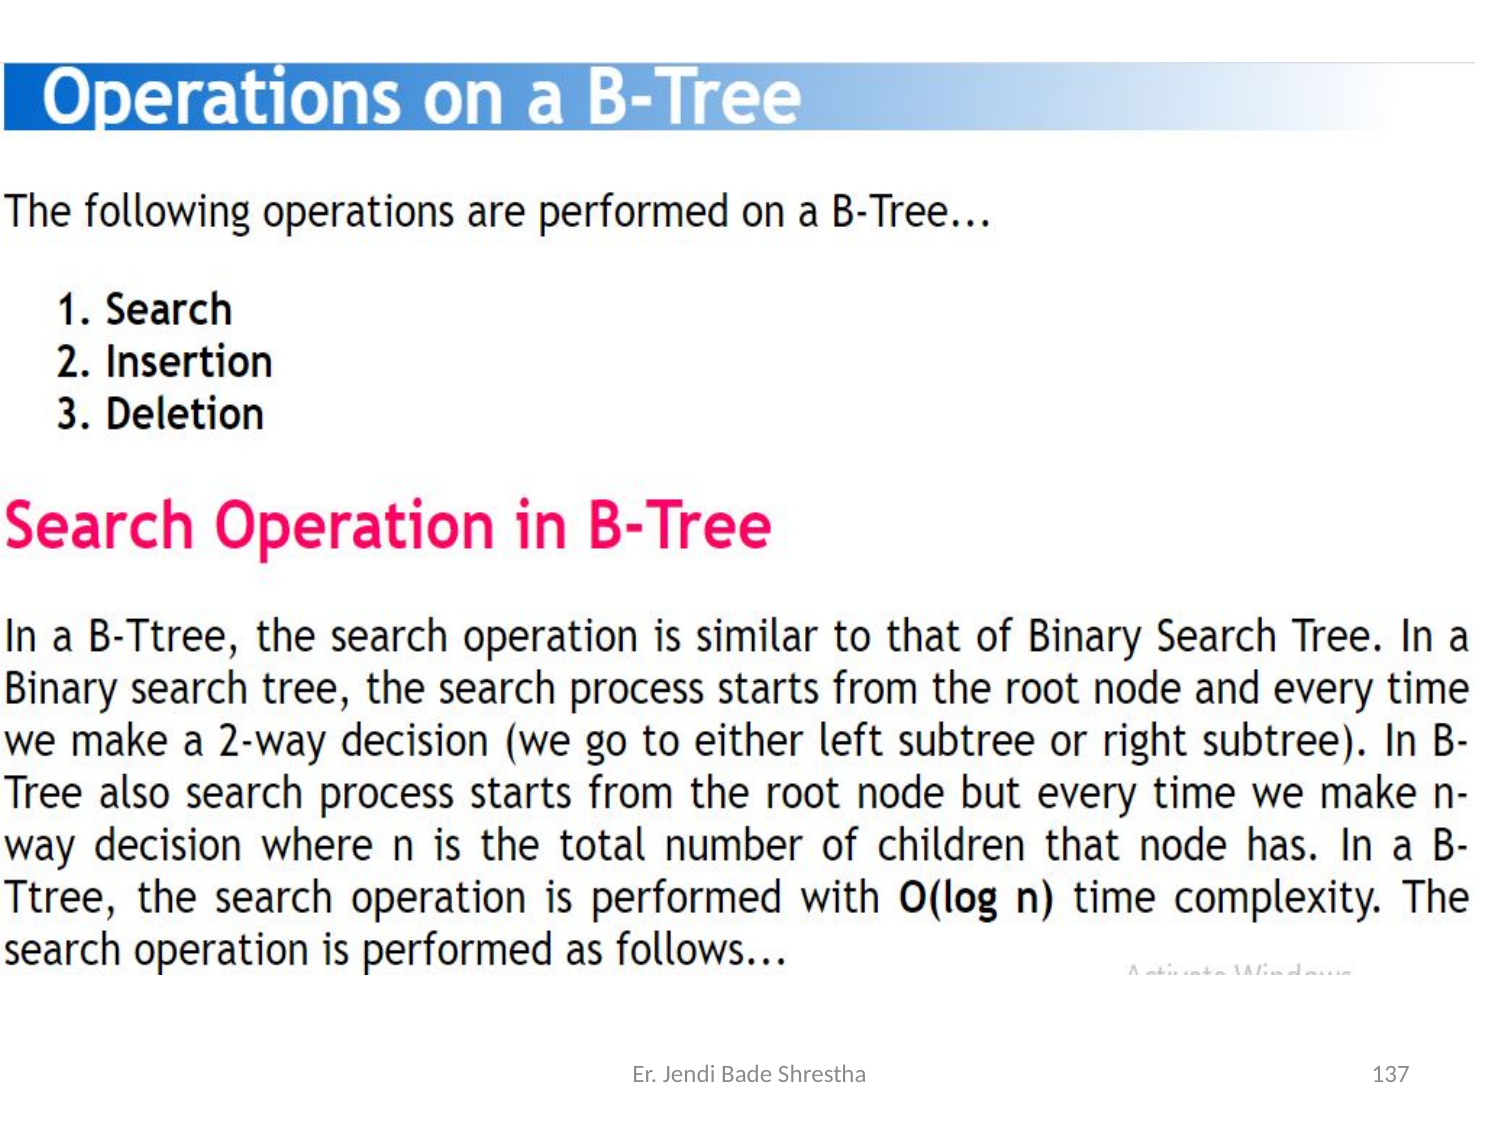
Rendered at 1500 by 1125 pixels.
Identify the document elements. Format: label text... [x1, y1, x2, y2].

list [0, 62, 1476, 976]
footer Er. Jendi Bade Shrestha [512, 1042, 988, 1103]
slide_number 137 [1074, 1042, 1425, 1103]
